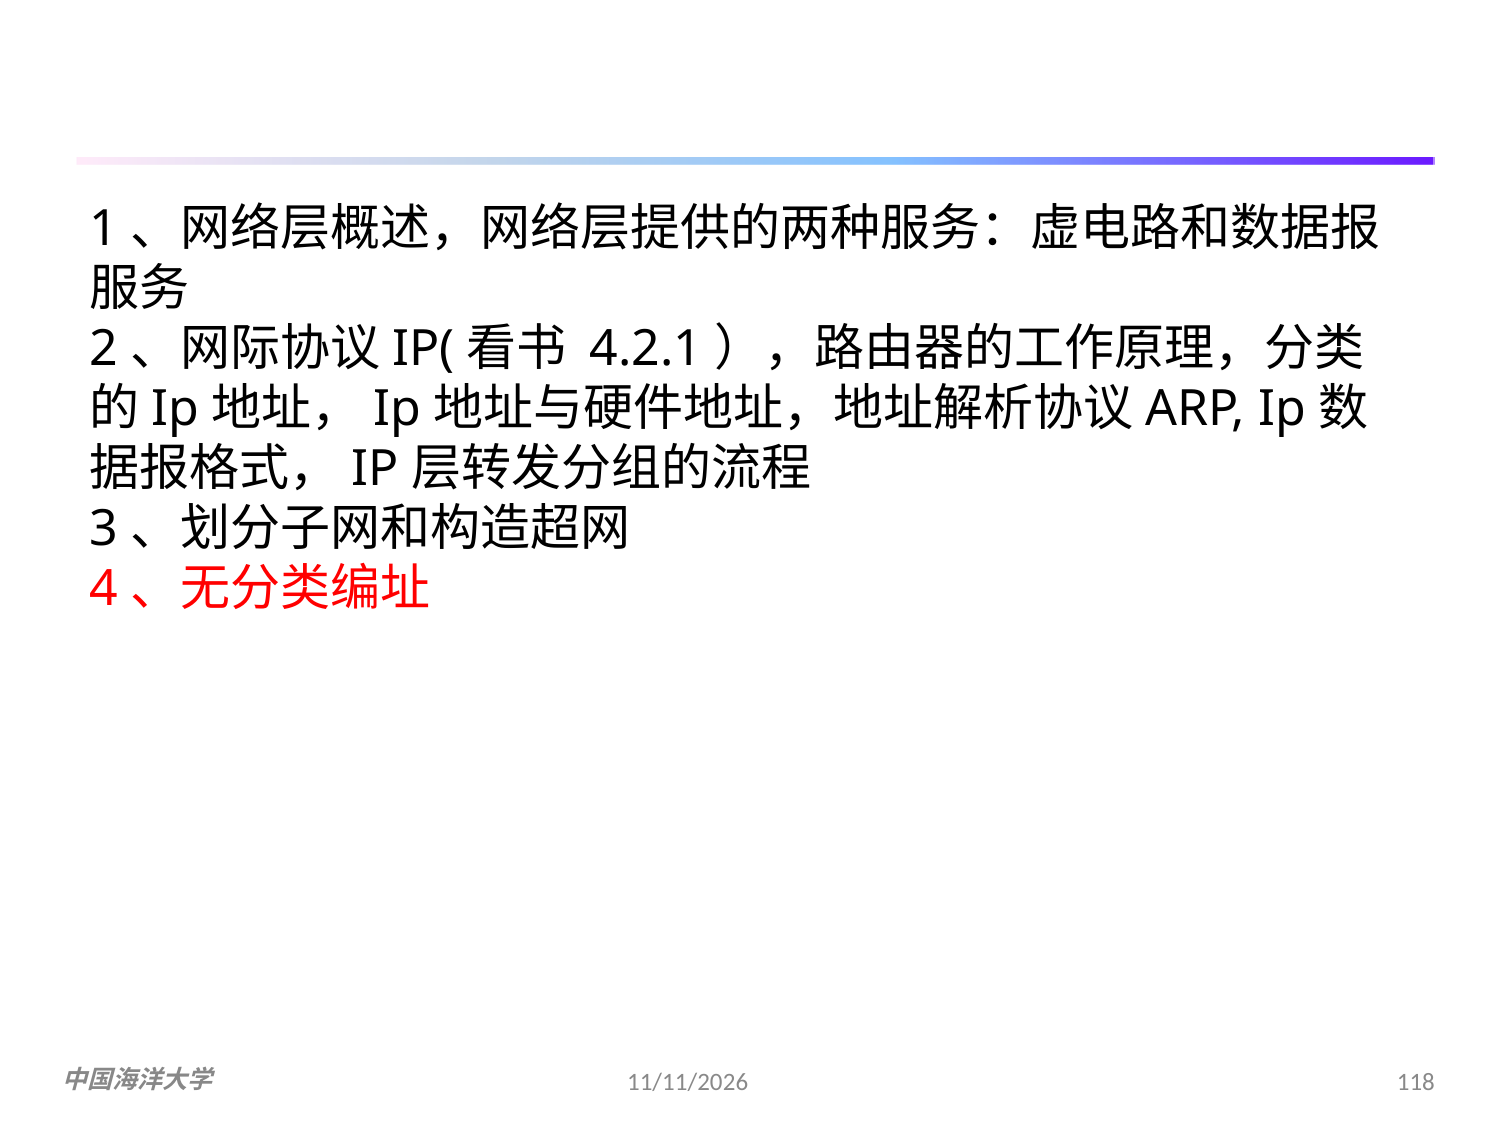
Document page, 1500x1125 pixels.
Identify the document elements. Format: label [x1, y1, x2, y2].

picture [76, 156, 1435, 165]
list [75, 187, 1425, 930]
